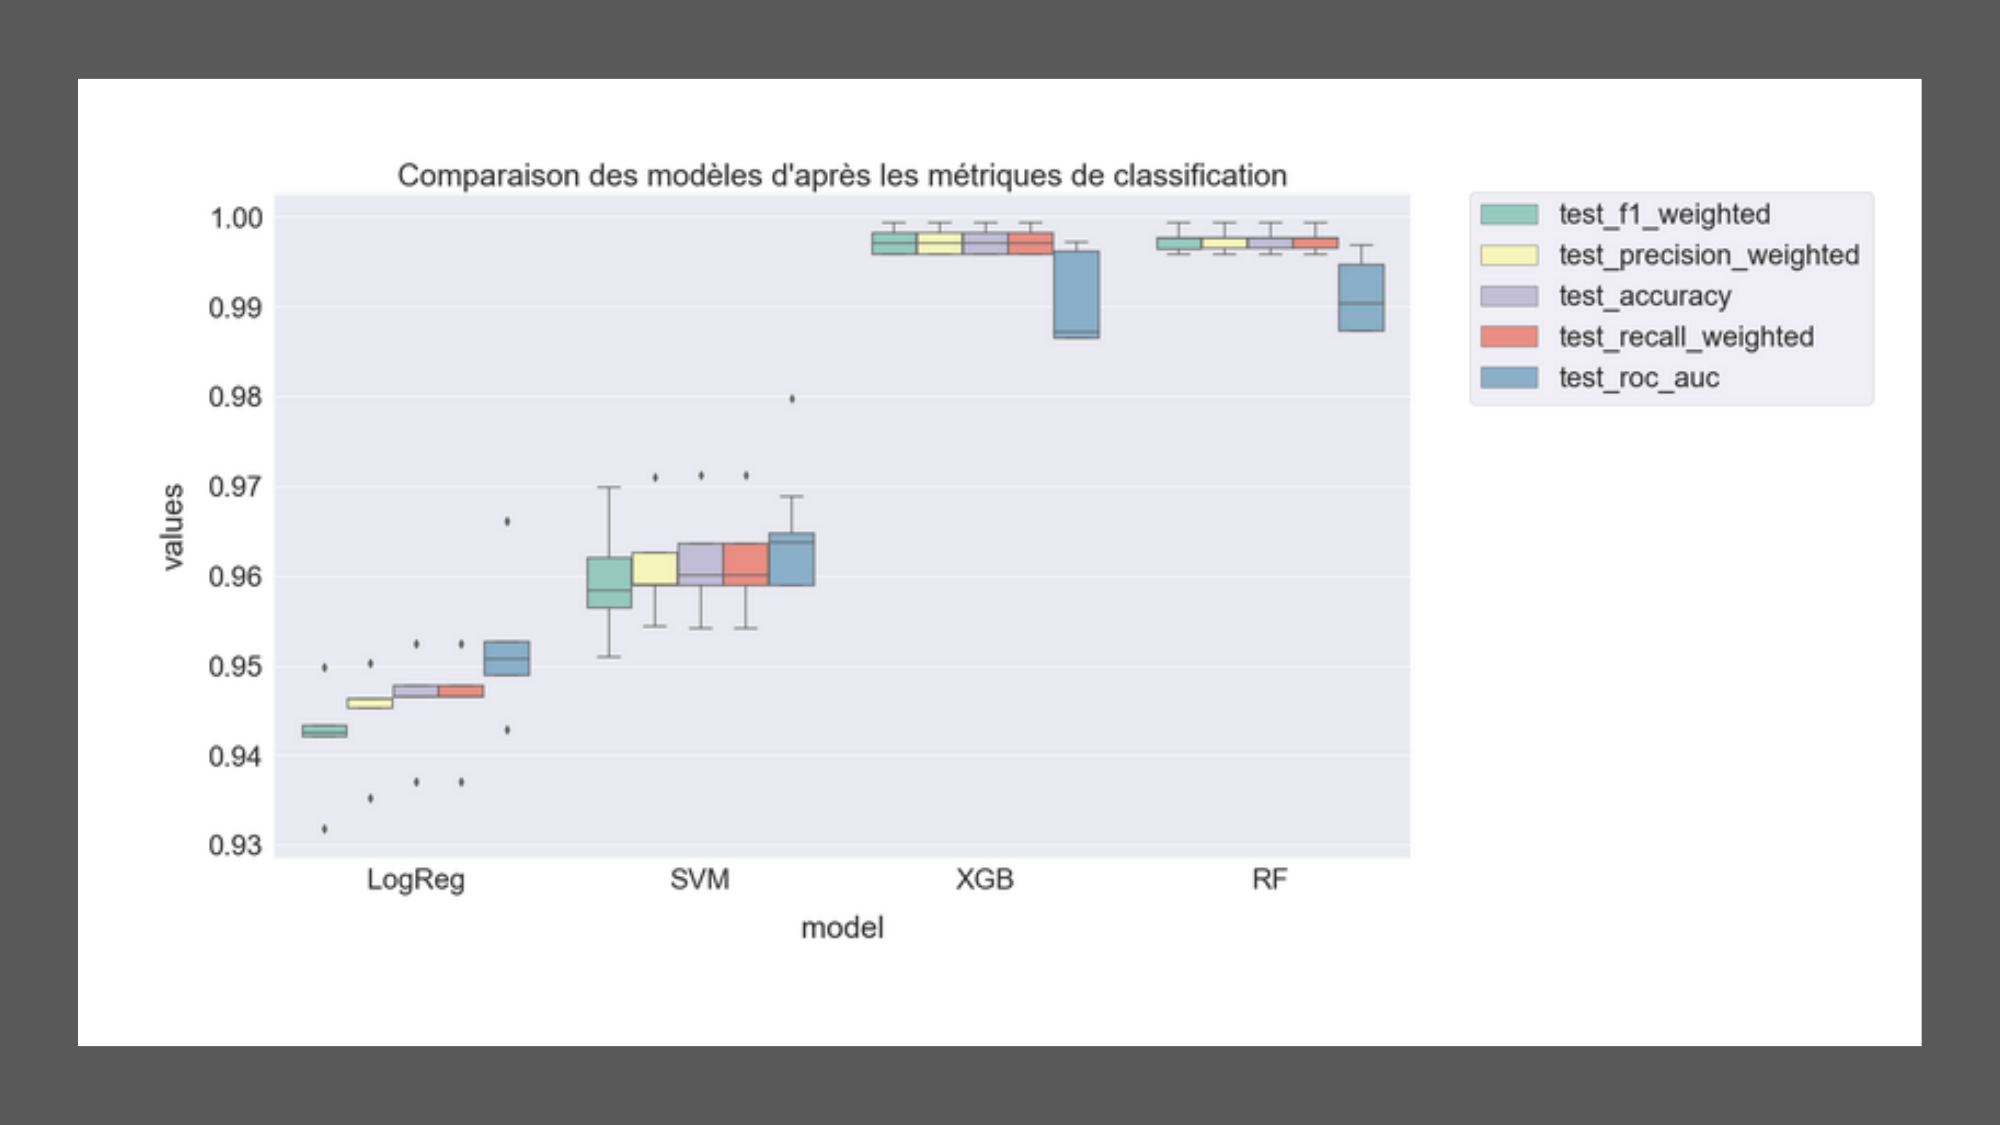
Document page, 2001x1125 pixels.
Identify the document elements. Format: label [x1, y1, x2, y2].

text_box [77, 78, 1923, 1047]
text_box [0, 0, 2000, 1125]
picture [105, 159, 1895, 965]
